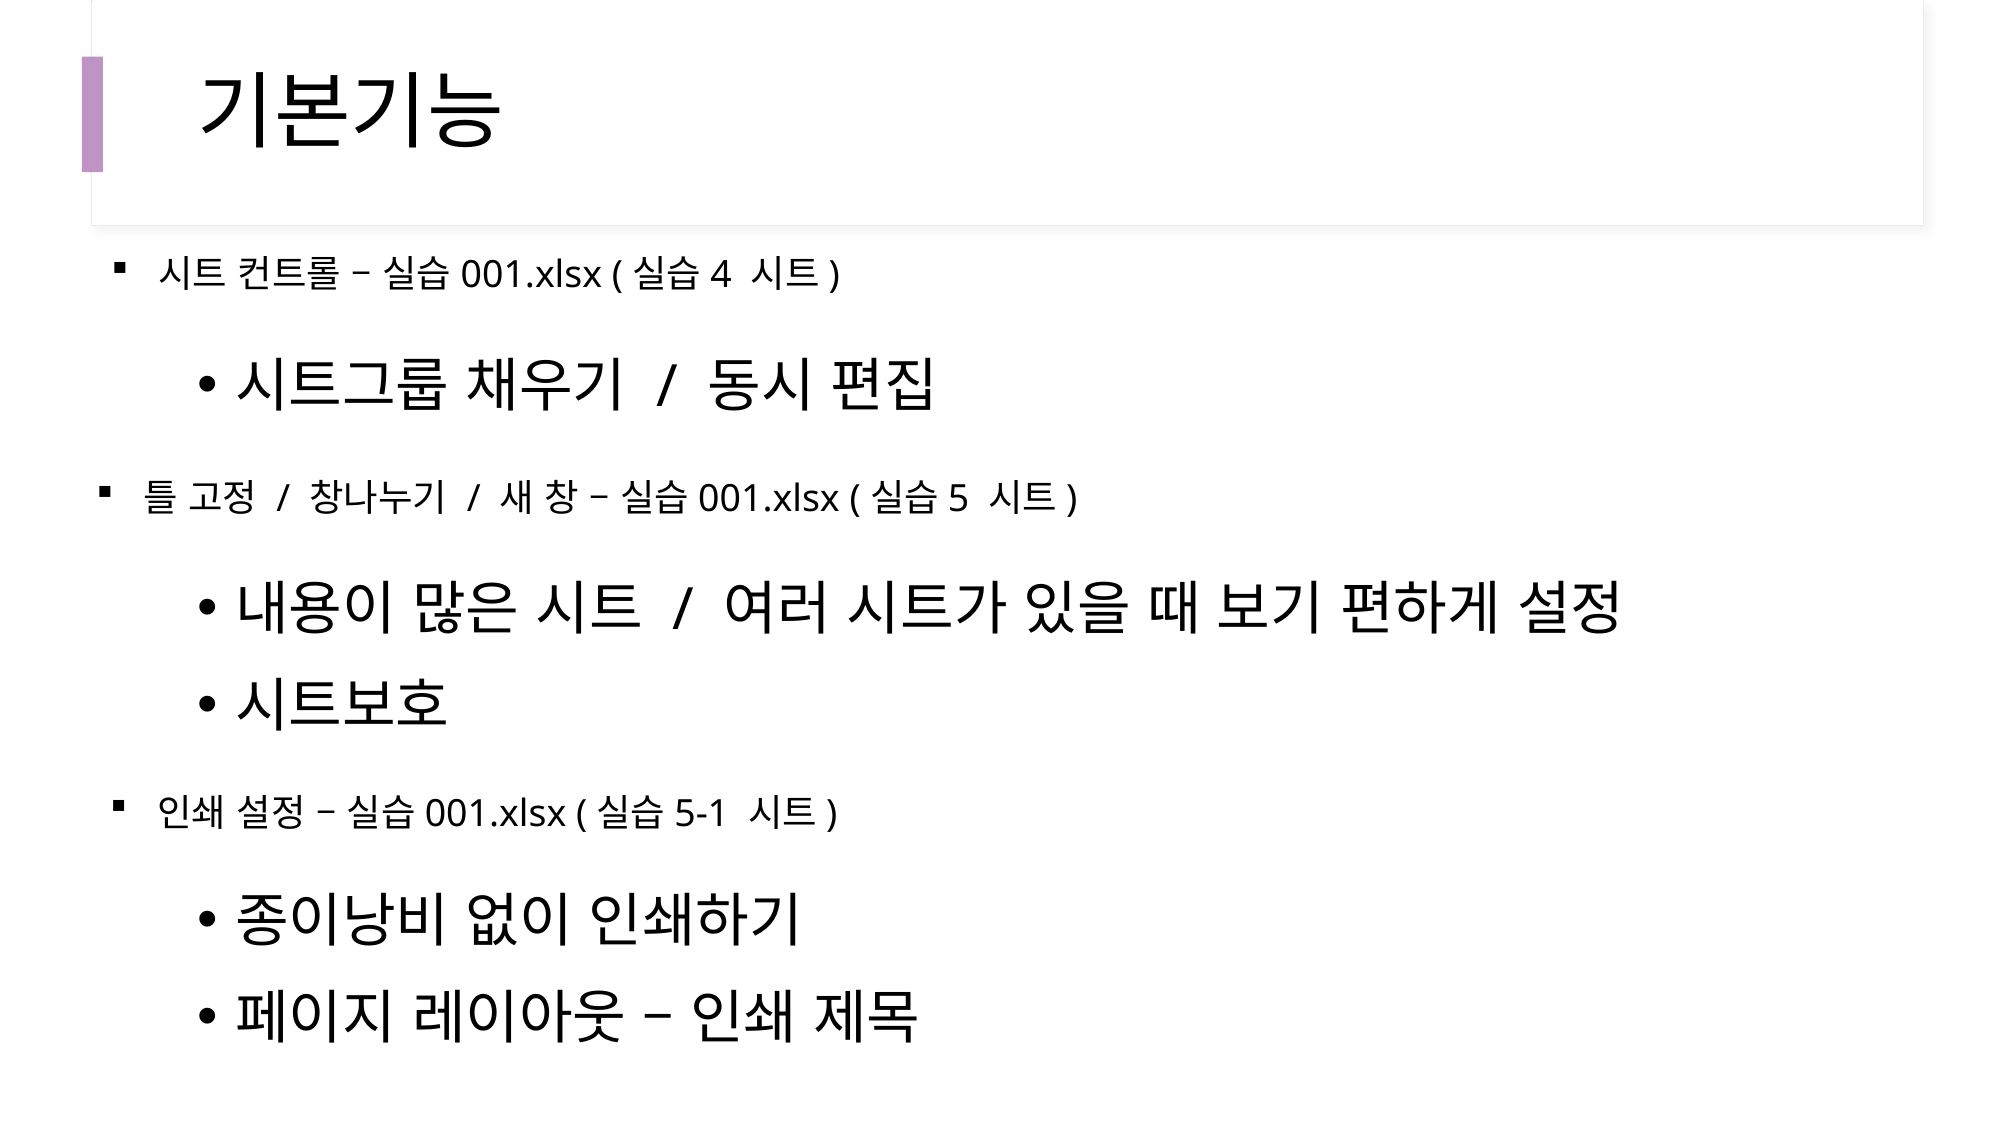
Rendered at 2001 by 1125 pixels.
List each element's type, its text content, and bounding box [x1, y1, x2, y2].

title 기본기능 [183, 17, 1851, 212]
list 시트그룹 채우기 / 동시 편집 [183, 334, 1851, 434]
text_box 시트 컨트롤 – 실습001.xlsx (실습4 시트) [96, 242, 855, 303]
text_box 인쇄 설정 – 실습001.xlsx (실습5-1 시트) [95, 781, 853, 842]
text_box 틀 고정 / 창나누기 / 새 창 – 실습001.xlsx (실습5 시트) [81, 466, 1093, 527]
text_box 내용이 많은 시트 / 여러 시트가 있을 때 보기 편하게 설정 시트보호 [183, 556, 1851, 779]
text_box 종이낭비 없이 인쇄하기 페이지 레이아웃 – 인쇄 제목 [183, 868, 1851, 1125]
